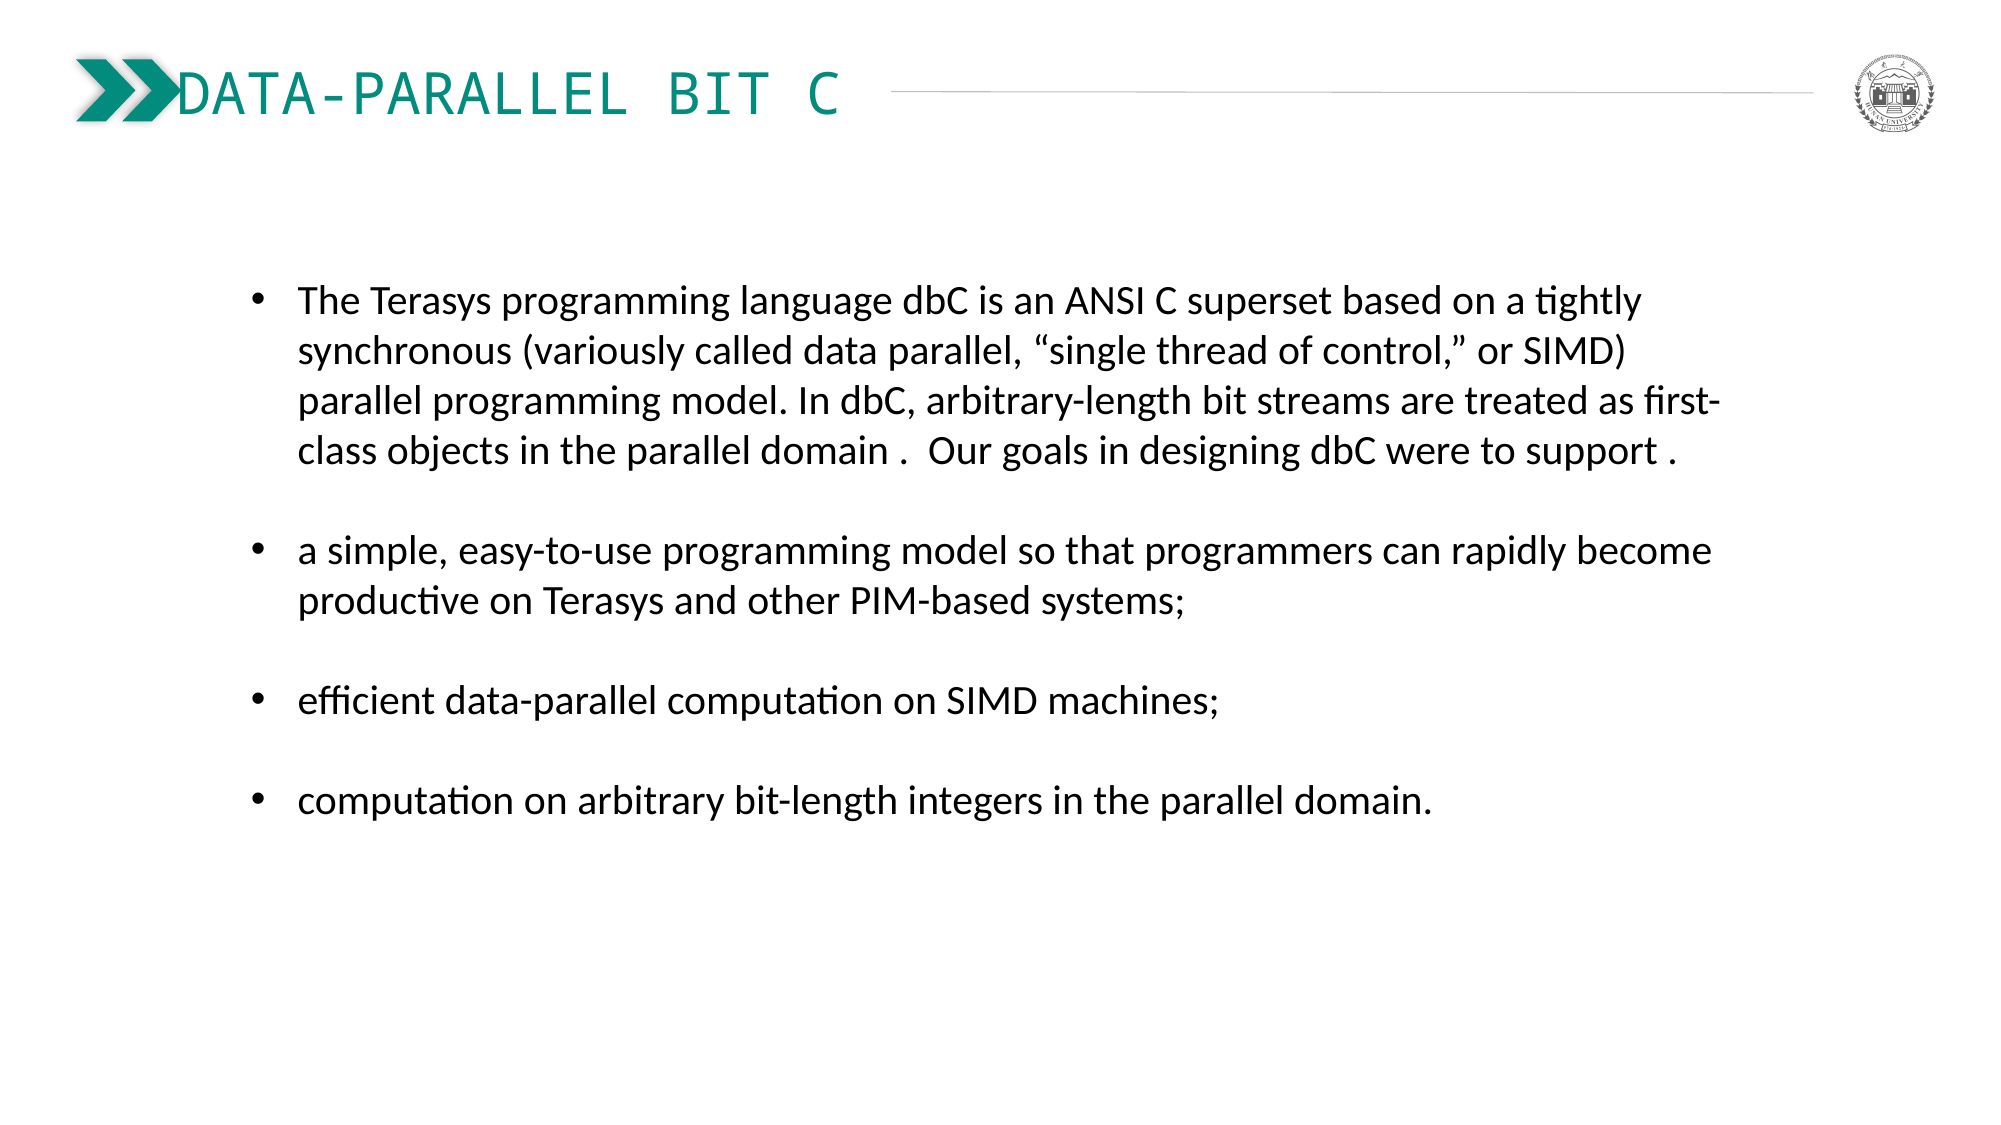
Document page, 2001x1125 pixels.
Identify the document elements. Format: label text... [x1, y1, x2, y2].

picture [1849, 49, 1941, 138]
text_box [73, 58, 137, 123]
text_box DATA-PARALLEL BIT C [161, 49, 892, 134]
text_box The Terasys programming language dbC is an ANSI C superset based on a tightly synchronous (variously called data parallel, “single thread of control,” or SIMD) parallel programming model. In dbC, arbitrary-length bit streams are treated as first-class objects in the parallel domain . Our goals in designing dbC were to support . a simple, easy-to-use programming model so that programmers can rapidly become productive on Terasys and other PIM-based systems; efficient data-parallel computation on SIMD machines; computation on arbitrary bit-length integers in the parallel domain. [236, 265, 1764, 881]
text_box [119, 58, 161, 123]
